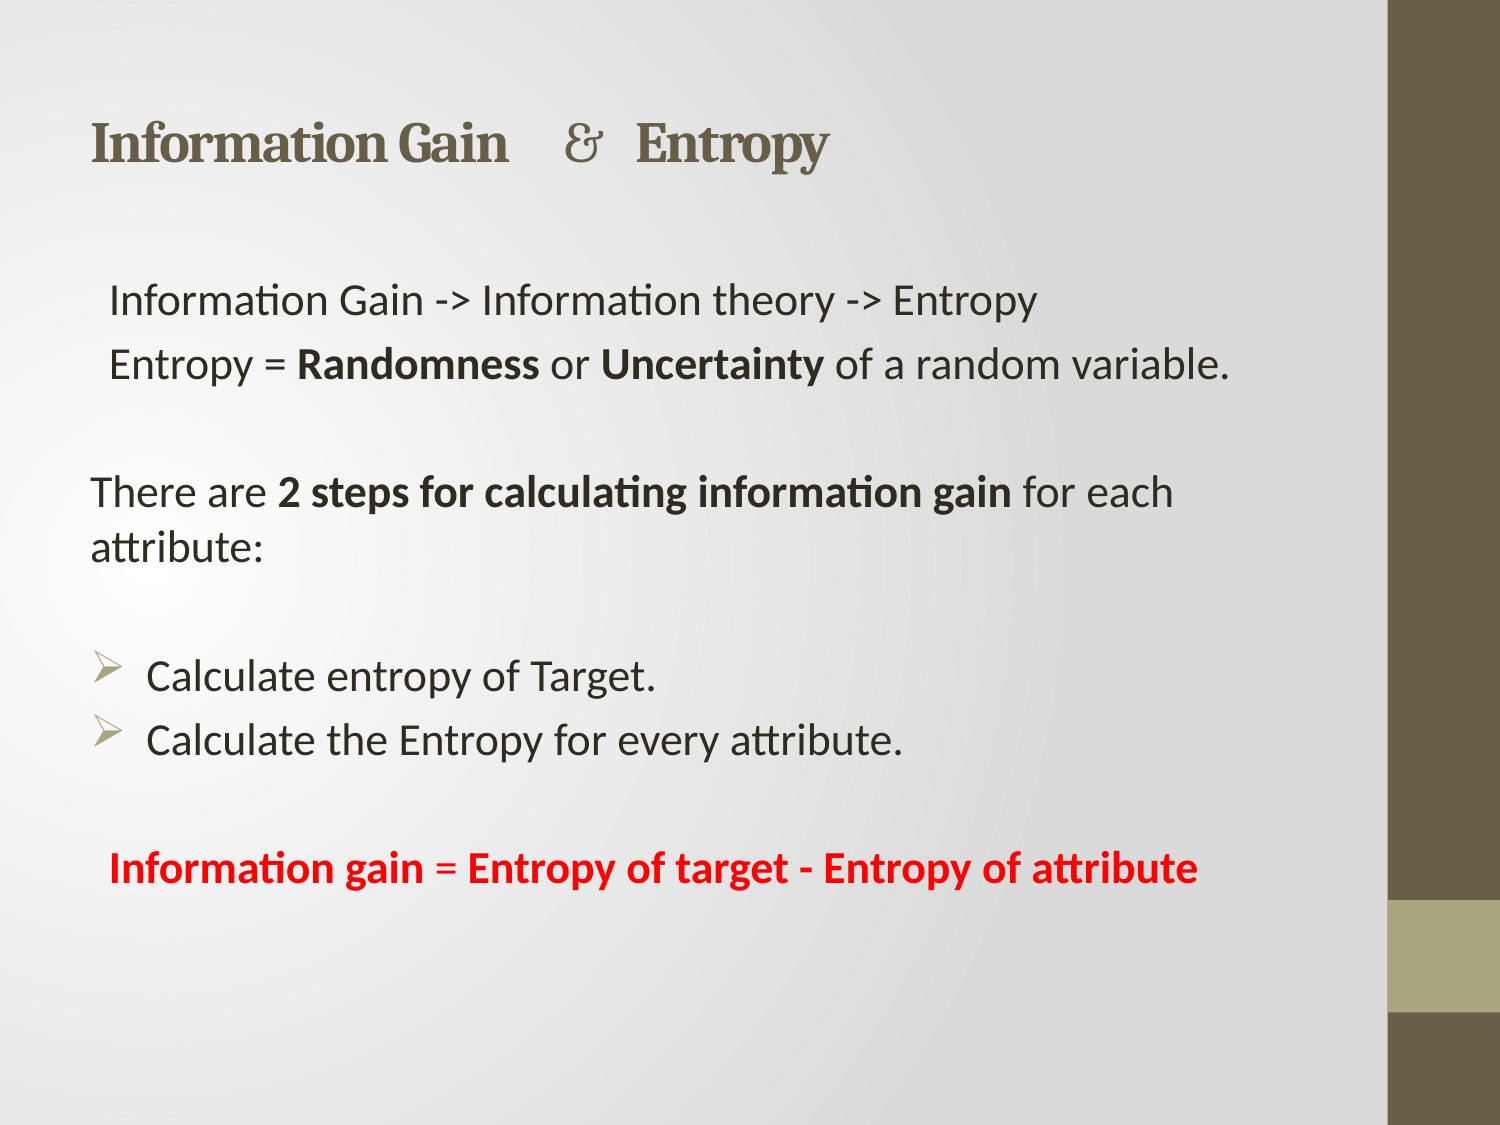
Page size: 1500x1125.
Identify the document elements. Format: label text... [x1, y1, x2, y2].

title Information Gain & Entropy [75, 45, 1325, 233]
list Information Gain -> Information theory -> Entropy Entropy = Randomness or Uncertainty of a random variable. There are 2 steps for calculating information gain for each attribute: Calculate entropy of Target. Calculate the Entropy for every attribute. Information gain = Entropy of target - Entropy of attribute [75, 262, 1325, 1050]
